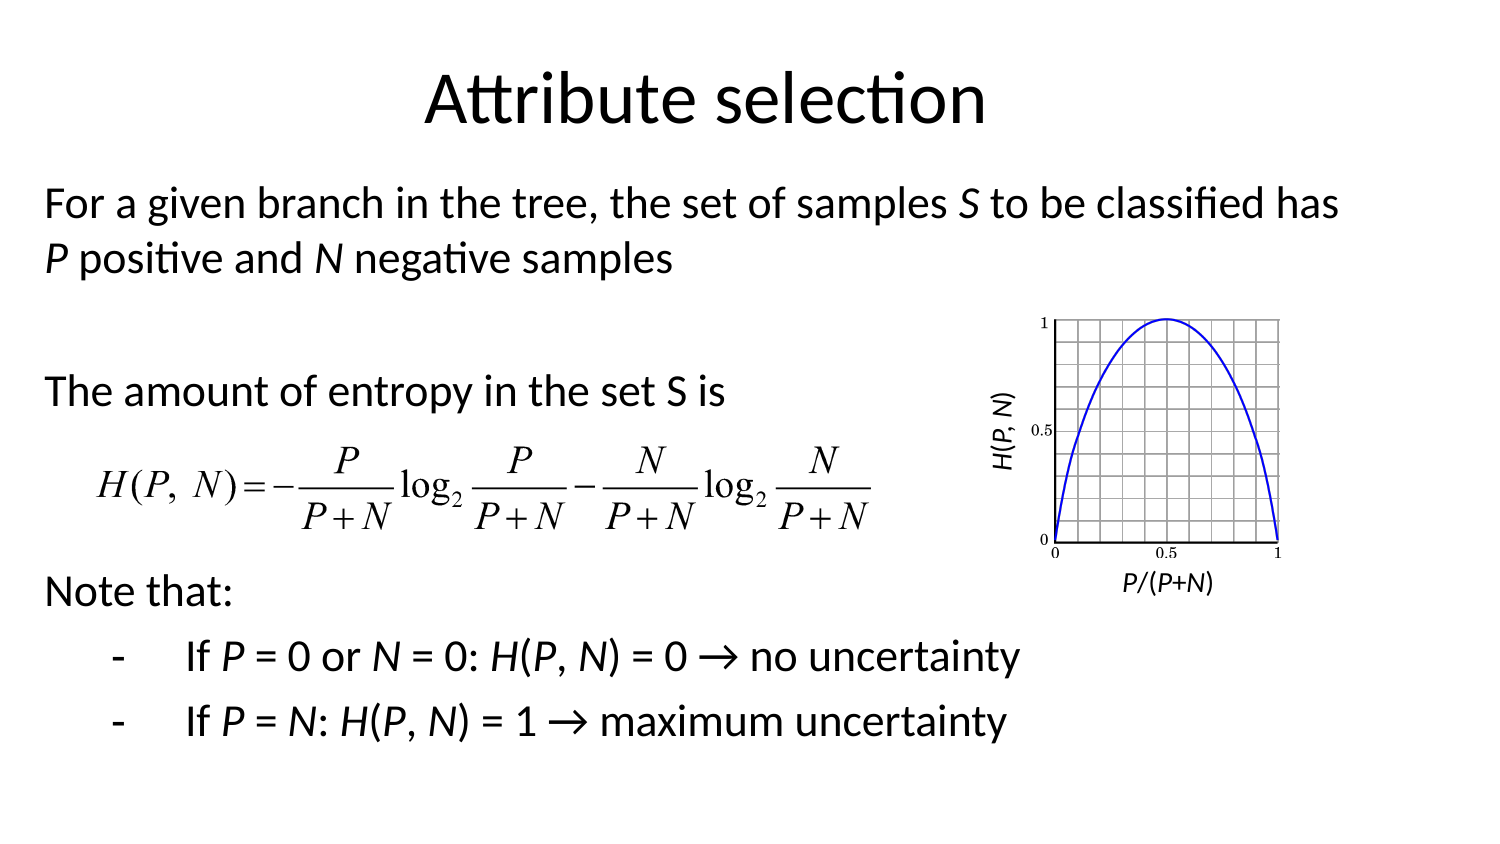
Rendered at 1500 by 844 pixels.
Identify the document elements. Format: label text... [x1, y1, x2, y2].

text_box H(P, N) [967, 368, 1024, 495]
title Attribute selection [24, 37, 1388, 150]
text_box P/(P+N) [1104, 566, 1231, 614]
list For a given branch in the tree, the set of samples S to be classified has P positive and N negative samples The amount of entropy in the set S is Note that: If P = 0 or N = 0: H(P, N) = 0 → no uncertainty If P = N: H(P, N) = 1 → maximum uncertainty [29, 165, 1392, 784]
picture [90, 434, 874, 532]
picture [1029, 307, 1283, 559]
